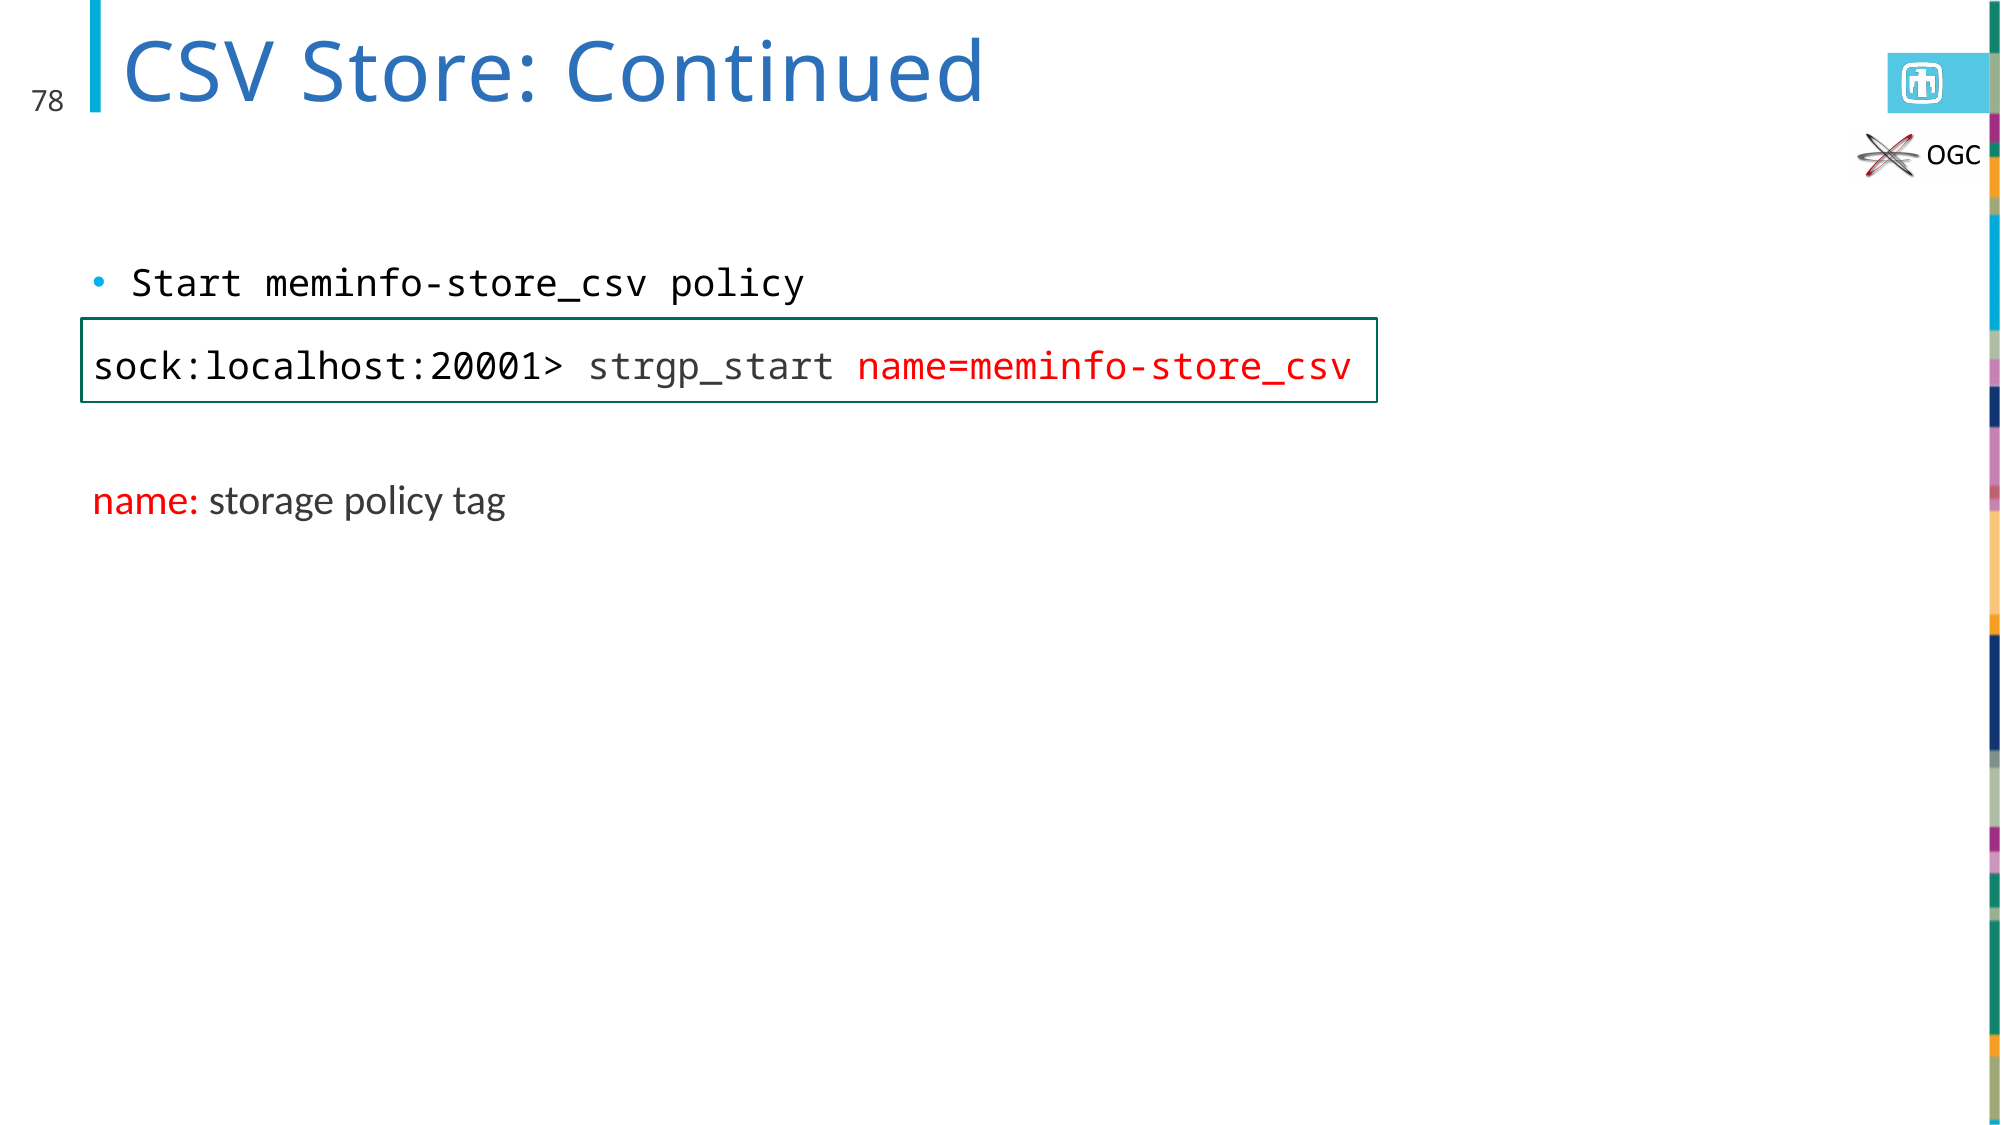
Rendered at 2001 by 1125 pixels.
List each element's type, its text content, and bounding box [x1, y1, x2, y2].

slide_number 78 [10, 71, 80, 132]
picture [1990, 330, 1999, 1120]
picture [1854, 128, 1987, 182]
picture [1901, 62, 1944, 104]
text_box [80, 317, 1378, 403]
picture [1990, 1, 1999, 215]
title CSV Store: Continued [107, 25, 1657, 218]
list Start meminfo-store_csv policy sock:localhost:20001> strgp_start name=meminfo-store_csv name: storage policy tag [92, 242, 1818, 1125]
